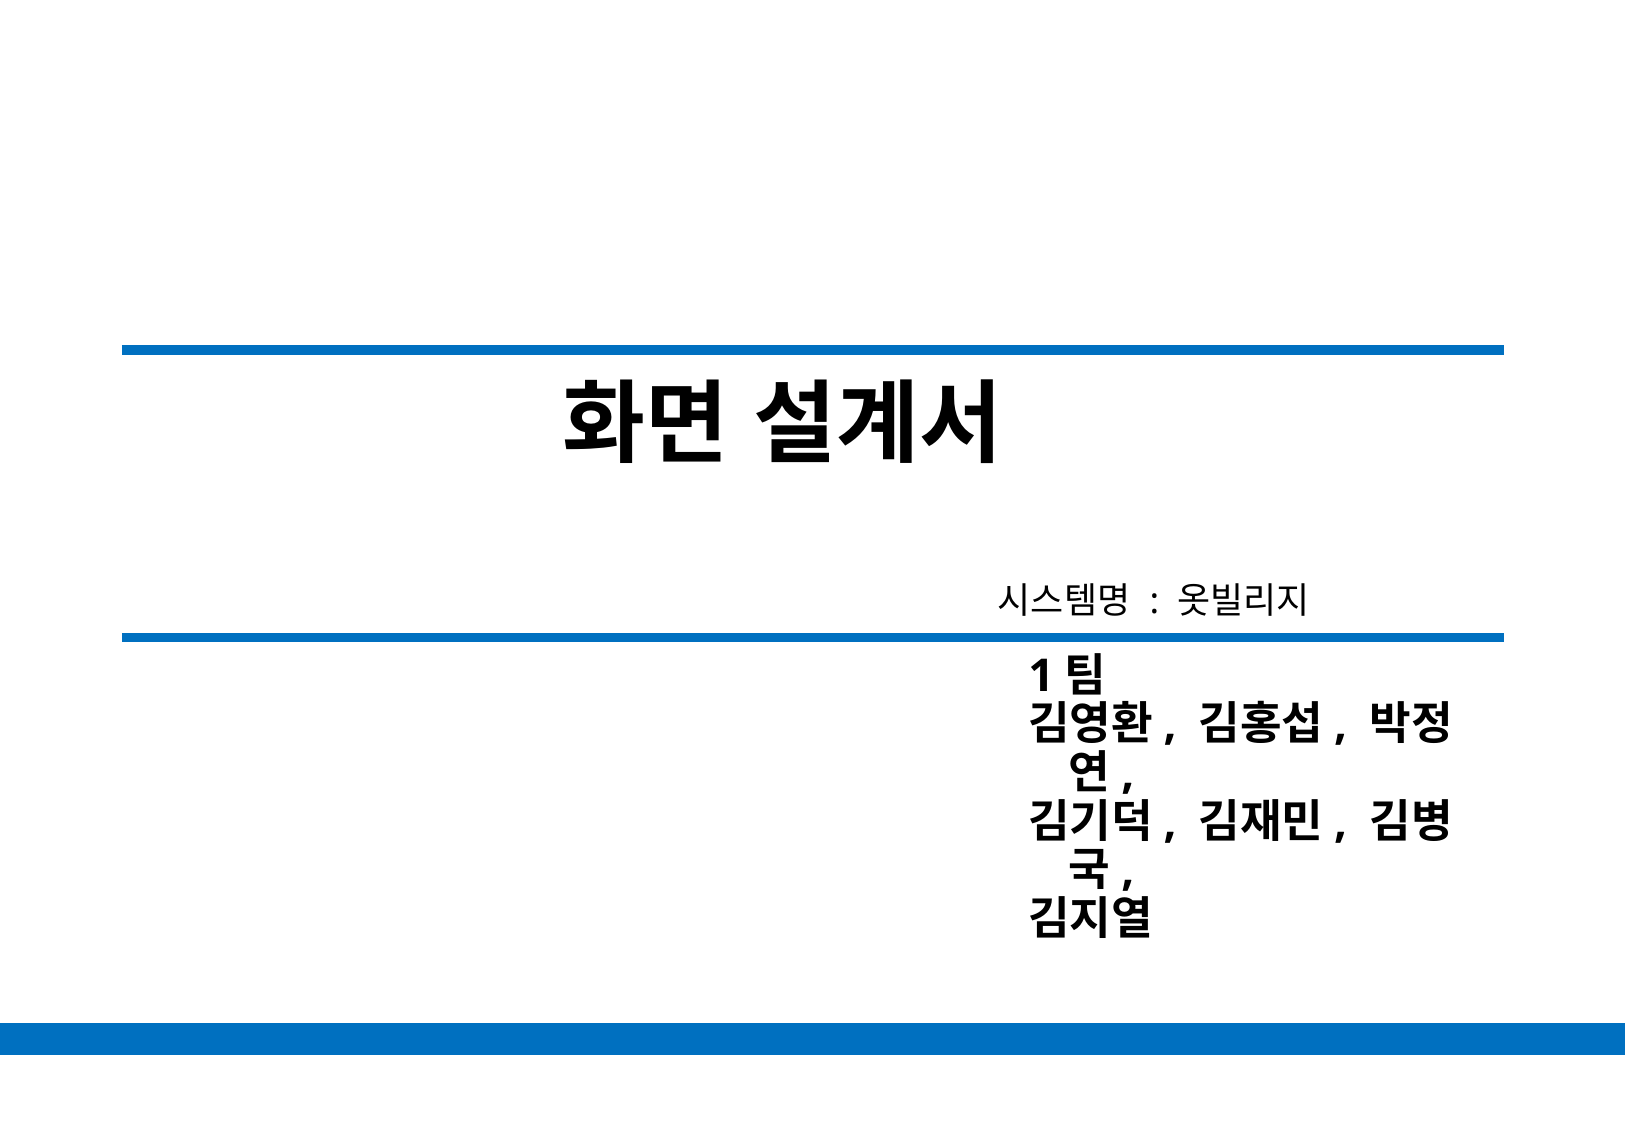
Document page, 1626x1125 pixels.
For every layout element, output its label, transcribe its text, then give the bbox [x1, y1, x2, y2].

title 화면 설계서 [210, 359, 1355, 490]
text_box 시스템명 : 옷빌리지 [765, 566, 1543, 636]
subtitle 1팀 김영환, 김홍섭, 박정연, 김기덕, 김재민, 김병국, 김지열 [1013, 763, 1523, 952]
